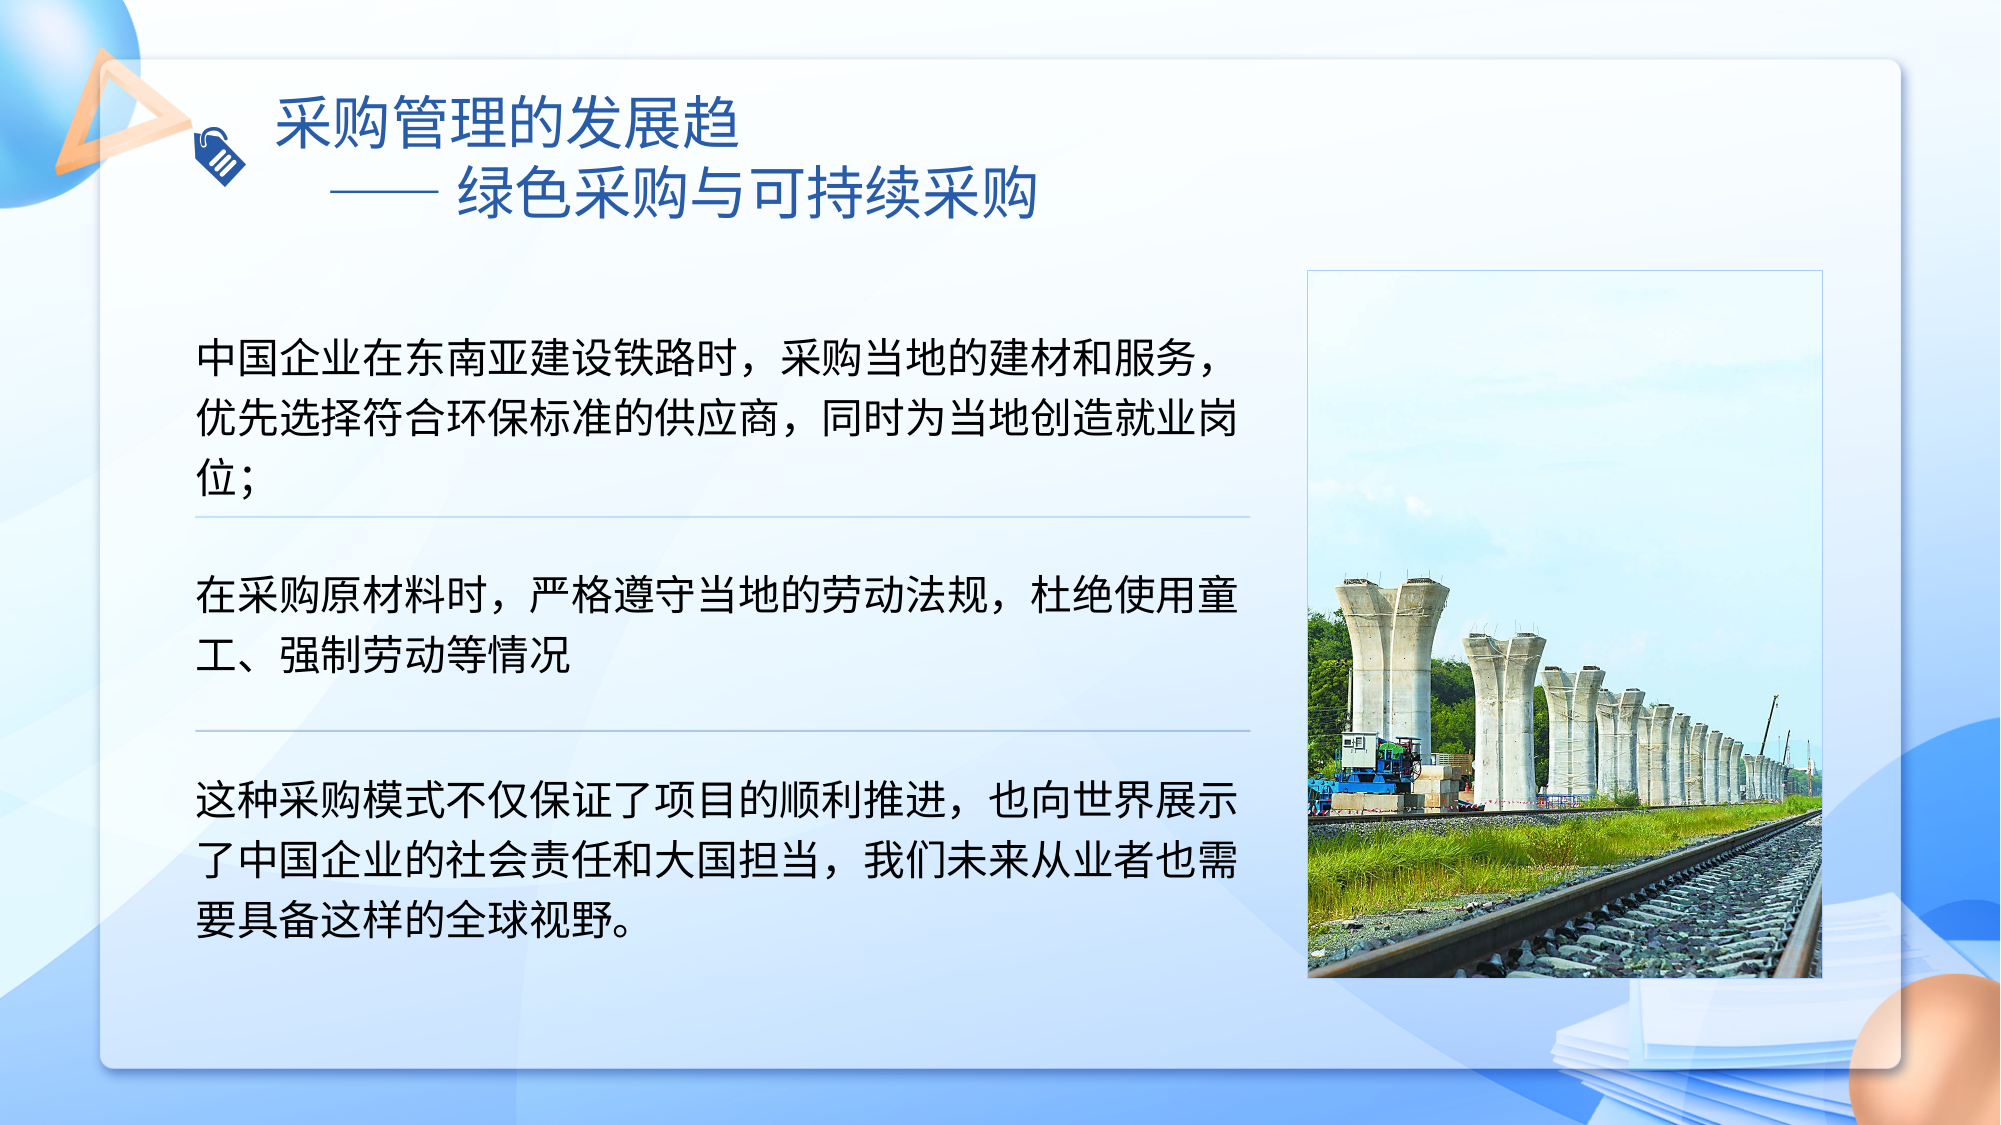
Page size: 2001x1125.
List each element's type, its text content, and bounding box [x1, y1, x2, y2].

text_box 采购管理的发展趋 ——绿色采购与可持续采购 [259, 107, 1258, 204]
text_box 中国企业在东南亚建设铁路时，采购当地的建材和服务，优先选择符合环保标准的供应商，同时为当地创造就业岗位； [195, 392, 1251, 505]
text_box 这种采购模式不仅保证了项目的顺利推进，也向世界展示了中国企业的社会责任和大国担当，我们未来从业者也需要具备这样的全球视野。 [195, 771, 1251, 947]
text_box 在采购原材料时，严格遵守当地的劳动法规，杜绝使用童工、强制劳动等情况 [195, 546, 1251, 703]
picture [0, 0, 2001, 1125]
